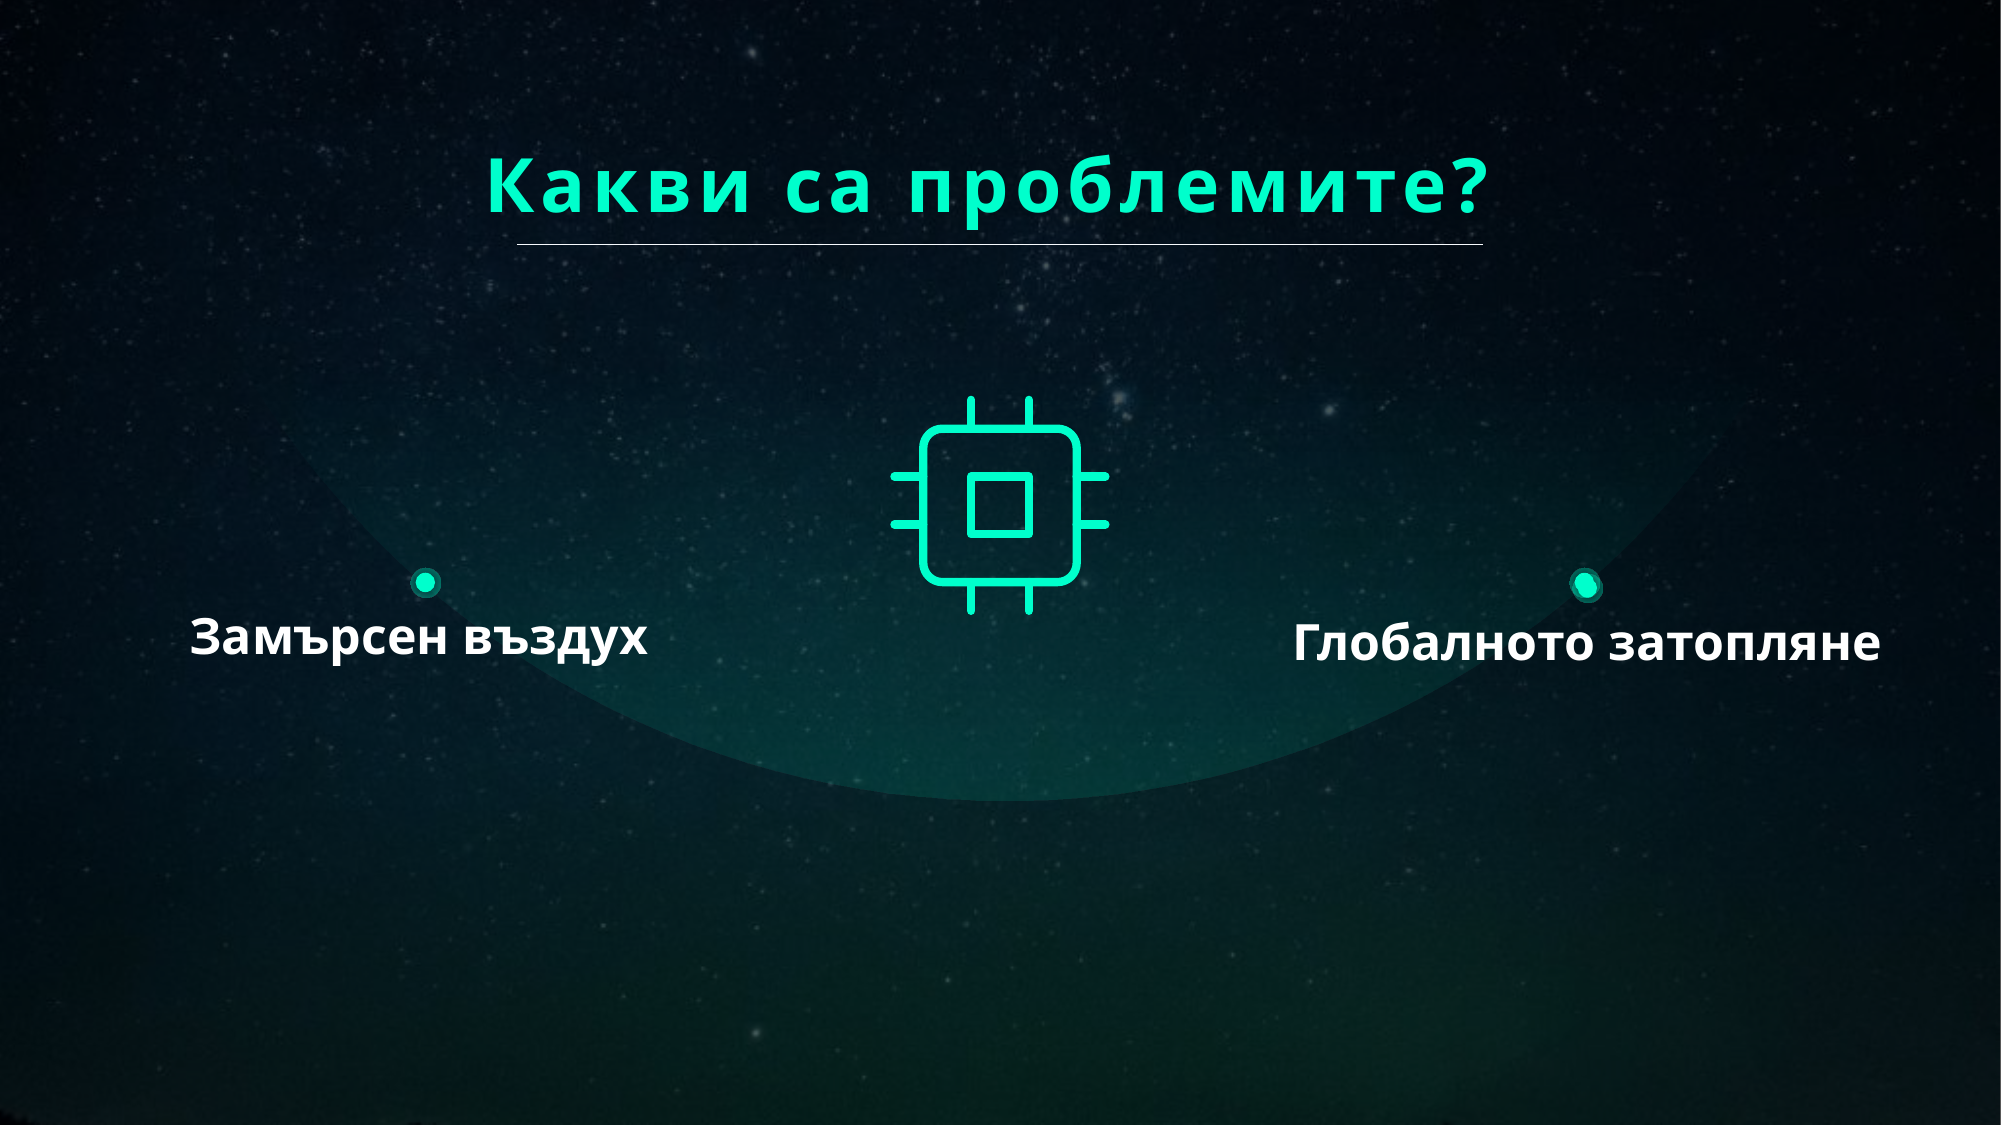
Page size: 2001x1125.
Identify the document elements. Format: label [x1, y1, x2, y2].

text_box [860, 366, 1140, 645]
text_box [1276, 573, 1899, 679]
text_box [173, 567, 677, 674]
text_box [121, 0, 1888, 802]
text_box [453, 130, 1547, 245]
text_box [1569, 567, 1600, 573]
picture [0, 0, 2000, 1125]
